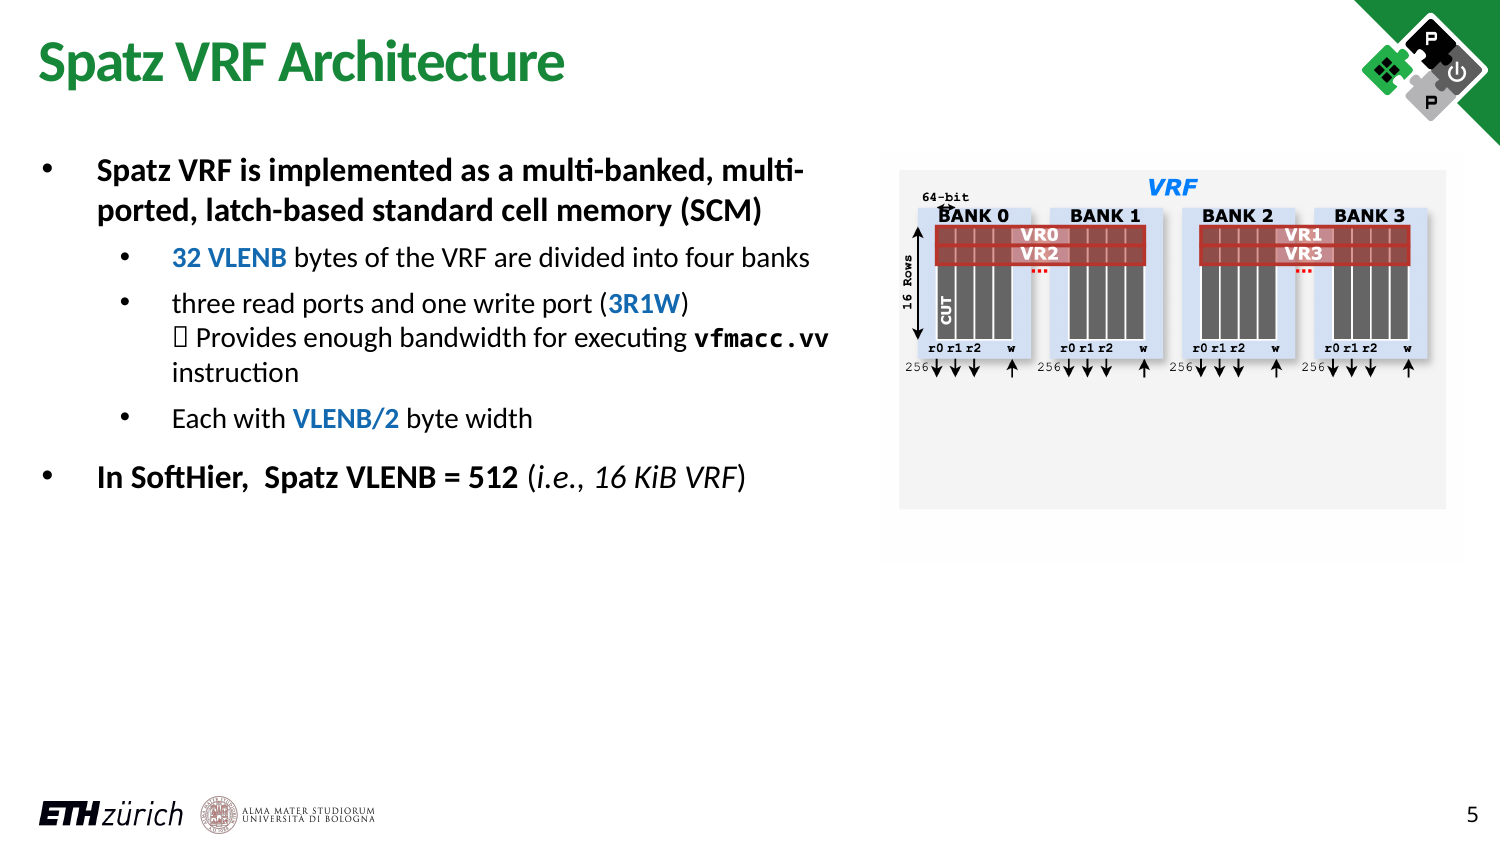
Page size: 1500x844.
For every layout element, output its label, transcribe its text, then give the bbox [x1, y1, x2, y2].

title Spatz VRF Architecture [38, 22, 1352, 103]
list Spatz VRF is implemented as a multi-banked, multi-ported, latch-based standard cell memory (SCM) 32 VLENB bytes of the VRF are divided into four banks three read ports and one write port (3R1W)  Provides enough bandwidth for executing vfmacc.vv instruction Each with VLENB/2 byte width In SoftHier, Spatz VLENB = 512 (i.e., 16 KiB VRF) [21, 142, 849, 604]
picture [1361, 18, 1483, 122]
picture [38, 801, 183, 826]
slide_number 5 [1420, 799, 1491, 837]
picture [879, 150, 1464, 565]
picture [199, 796, 239, 835]
picture [242, 805, 375, 822]
